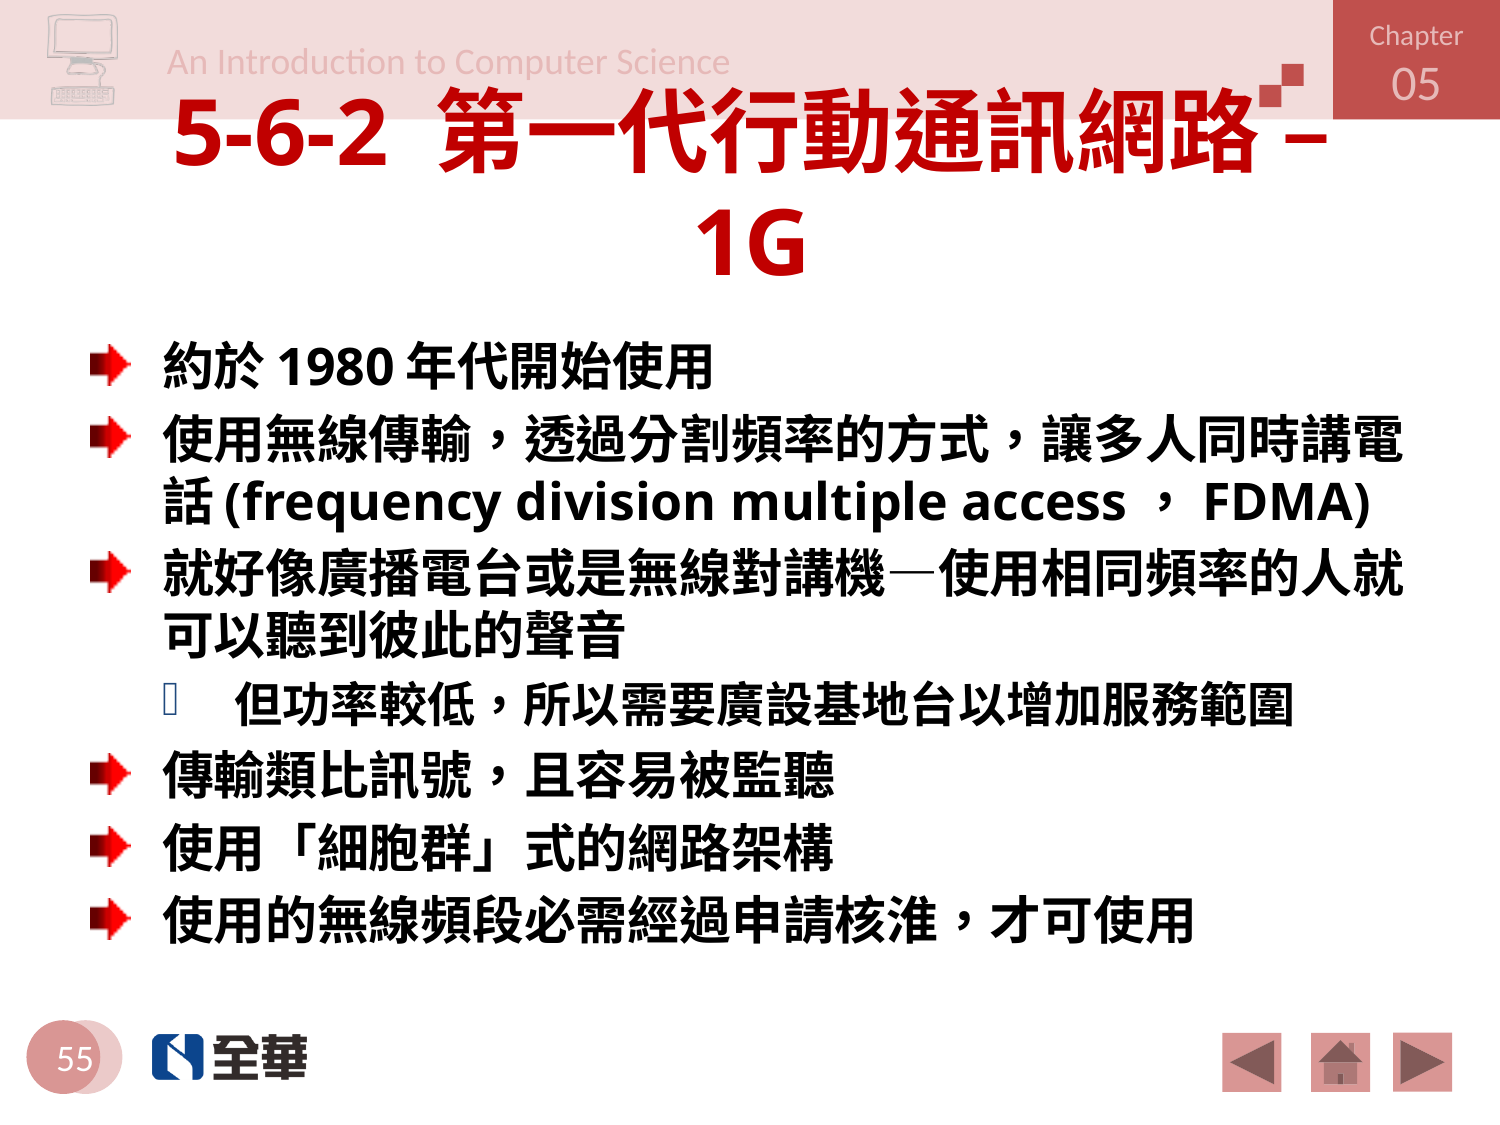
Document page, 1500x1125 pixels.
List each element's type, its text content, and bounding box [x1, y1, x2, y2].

picture [90, 416, 131, 458]
picture [90, 753, 131, 795]
picture [90, 826, 131, 867]
picture [47, 14, 118, 106]
picture [90, 551, 131, 593]
picture [90, 898, 131, 940]
picture [90, 344, 131, 386]
list 約於1980年代開始使用 使用無線傳輸，透過分割頻率的方式，讓多人同時講電話(frequency division multiple access，FDMA) 就好像廣播電台或是無線對講機—使用相同頻率的人就可以聽到彼此的聲音 但功率較低，所以需要廣設基地台以增加服務範圍 傳輸類比訊號，且容易被監聽 使用「細胞群」式的網路架構 使用的無線頻段必需經過申請核淮，才可使用 [75, 326, 1425, 1005]
title 5-6-2 第一代行動通訊網路 – 1G [76, 90, 1427, 278]
picture [152, 1034, 307, 1080]
